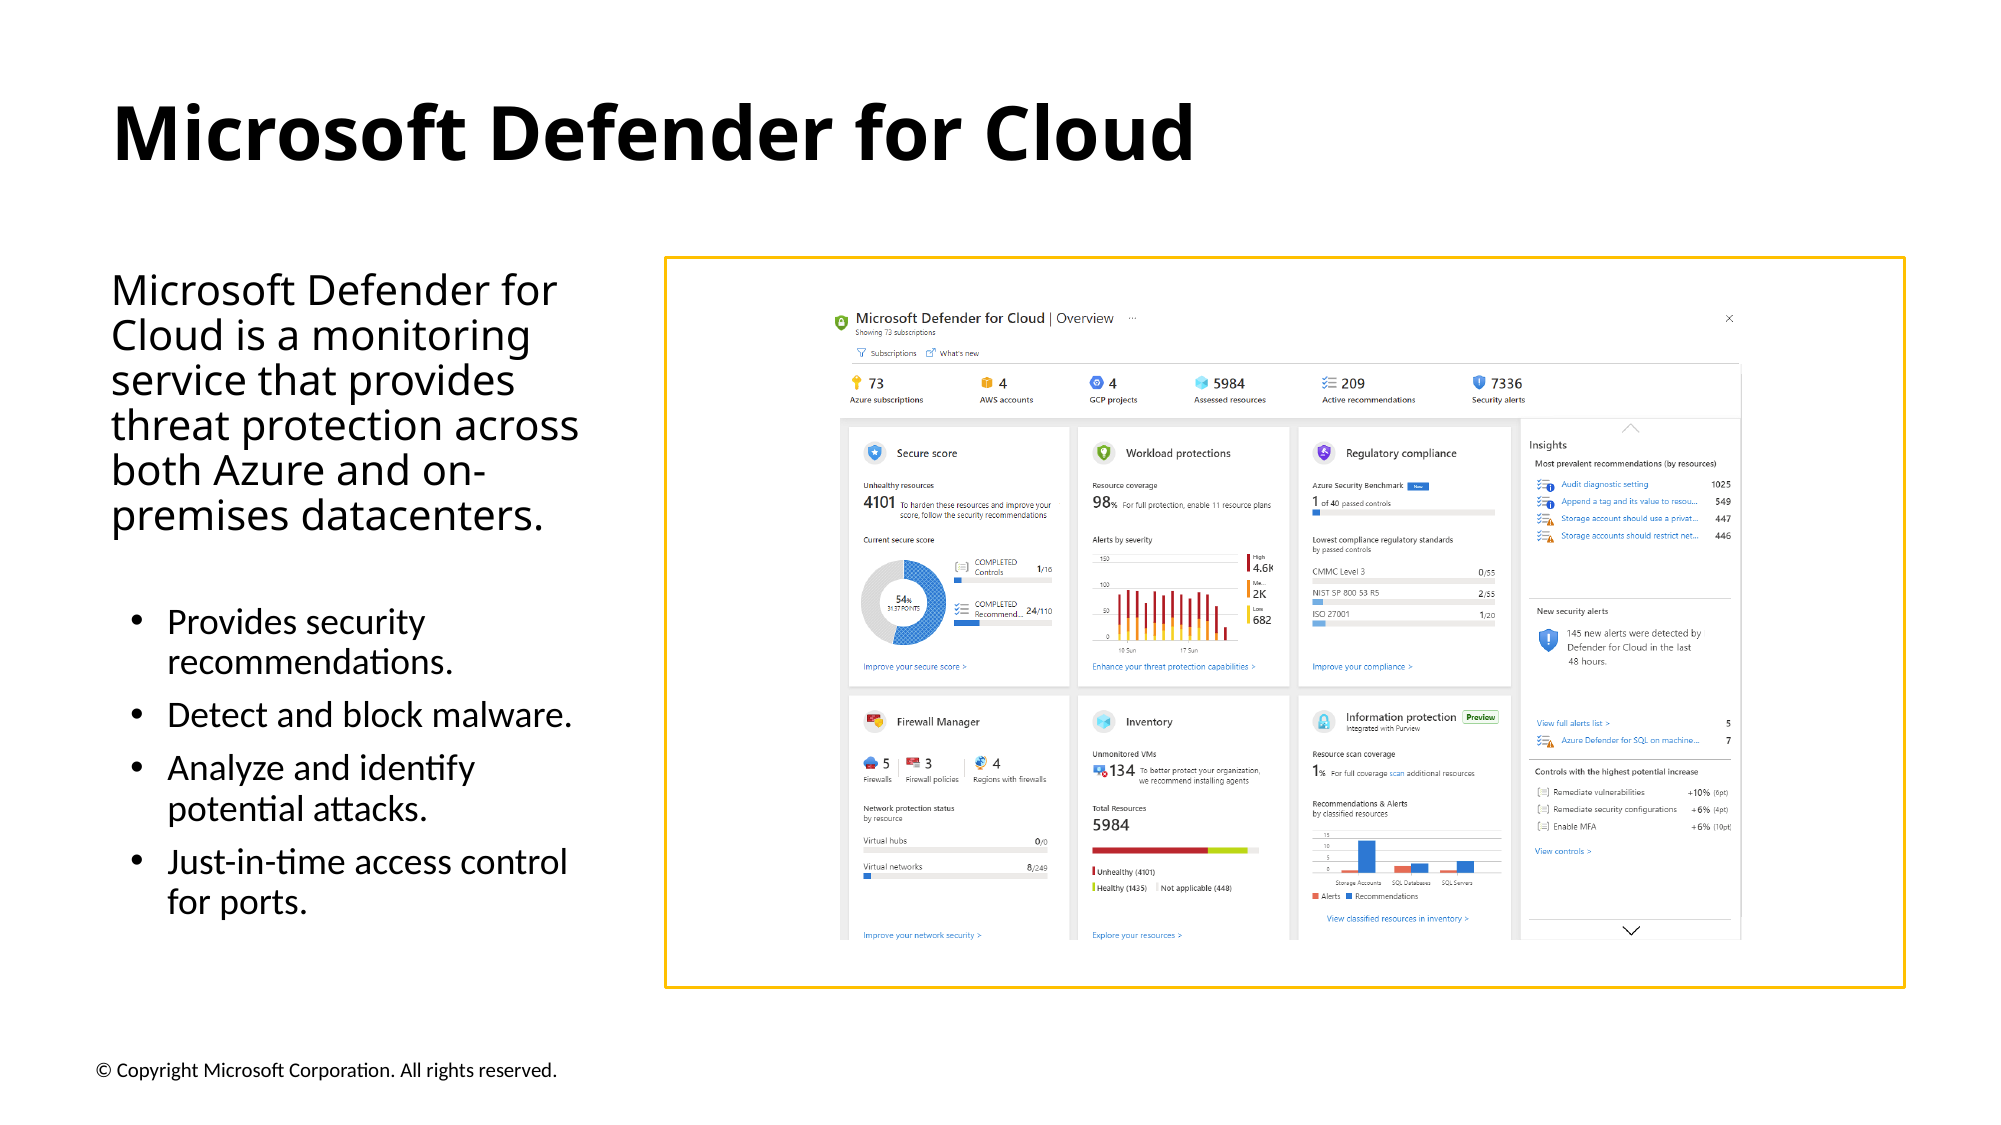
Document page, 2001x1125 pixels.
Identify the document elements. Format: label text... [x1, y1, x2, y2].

list Microsoft Defender for Cloud is a monitoring service that provides threat protection across both Azure and on-premises datacenters. [95, 261, 617, 565]
footer © Copyright Microsoft Corporation. All rights reserved. [95, 1053, 776, 1086]
picture [666, 259, 1903, 987]
list Provides security recommendations. Detect and block malware. Analyze and identify potential attacks. Just-in-time access control for ports. [96, 594, 617, 951]
title Microsoft Defender for Cloud [96, 96, 1909, 177]
